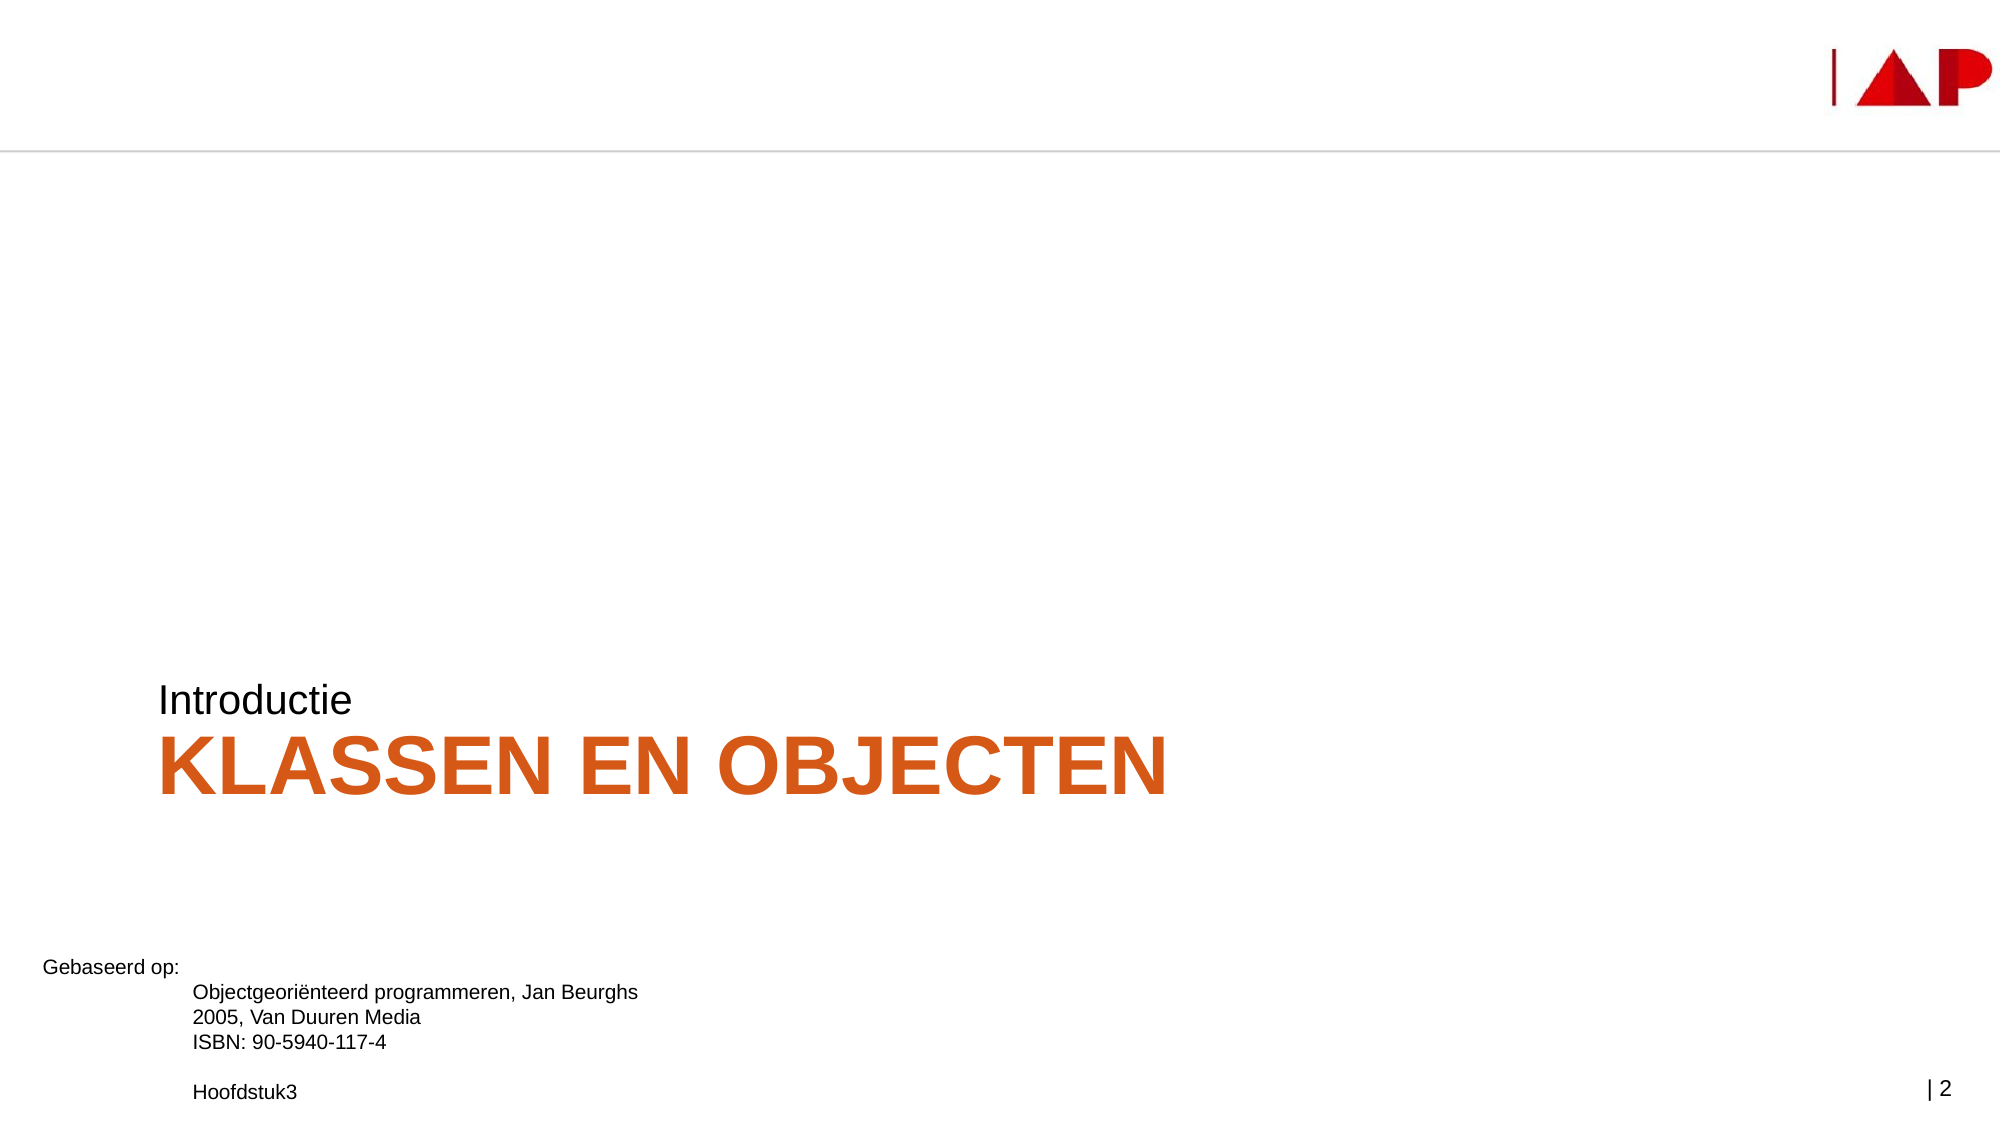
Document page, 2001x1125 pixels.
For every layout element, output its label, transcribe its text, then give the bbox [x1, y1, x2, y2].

slide_number | 2 [1425, 1061, 1953, 1113]
text_box Gebaseerd op: Objectgeoriënteerd programmeren, Jan Beurghs 2005, Van Duuren Media ISBN: 90-5940-117-4 Hoofdstuk3 [27, 946, 654, 1111]
title Klassen en objecten [157, 724, 1859, 947]
picture [1824, 10, 2000, 142]
list Introductie [157, 476, 1859, 724]
